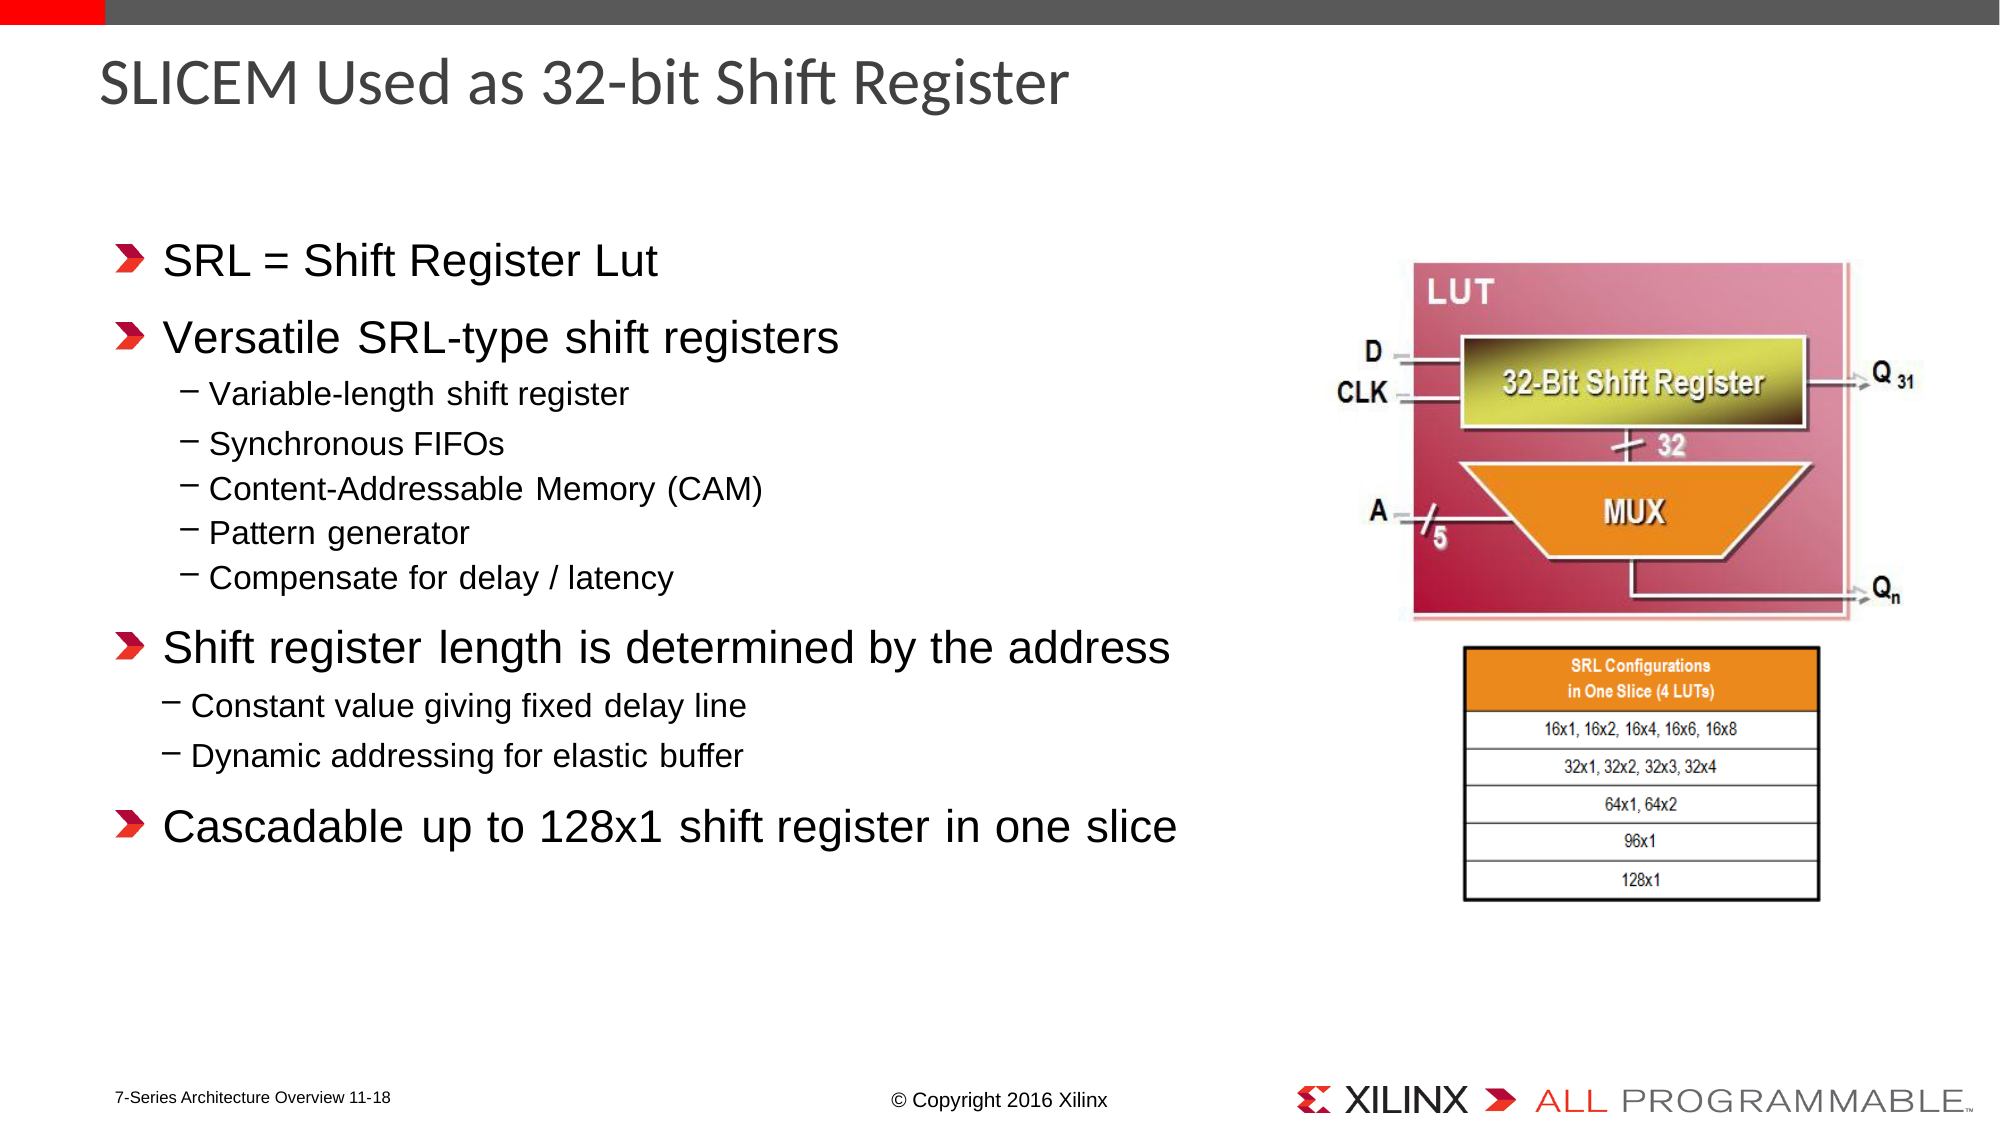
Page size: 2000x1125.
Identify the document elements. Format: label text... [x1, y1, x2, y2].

footer © Copyright 2016 Xilinx [683, 1079, 1317, 1120]
text_box [1451, 633, 1832, 913]
list SRL = Shift Register Lut Versatile SRL-type shift registers Variable-length shift register Synchronous FIFOs Content-Addressable Memory (CAM) Pattern generator Compensate for delay / latency Shift register length is determined by the address Constant value giving fixed delay line Dynamic addressing for elastic buffer Cascadable up to 128x1 shift register in one slice [99, 217, 1901, 918]
picture [1317, 1086, 1973, 1113]
slide_number 7-Series Architecture Overview 11-18 [99, 1078, 493, 1120]
title SLICEM Used as 32-bit Shift Register [99, 34, 1900, 122]
picture [114, 631, 145, 660]
picture [114, 321, 145, 350]
text_box [1318, 259, 1930, 622]
picture [114, 243, 145, 273]
picture [114, 809, 145, 838]
